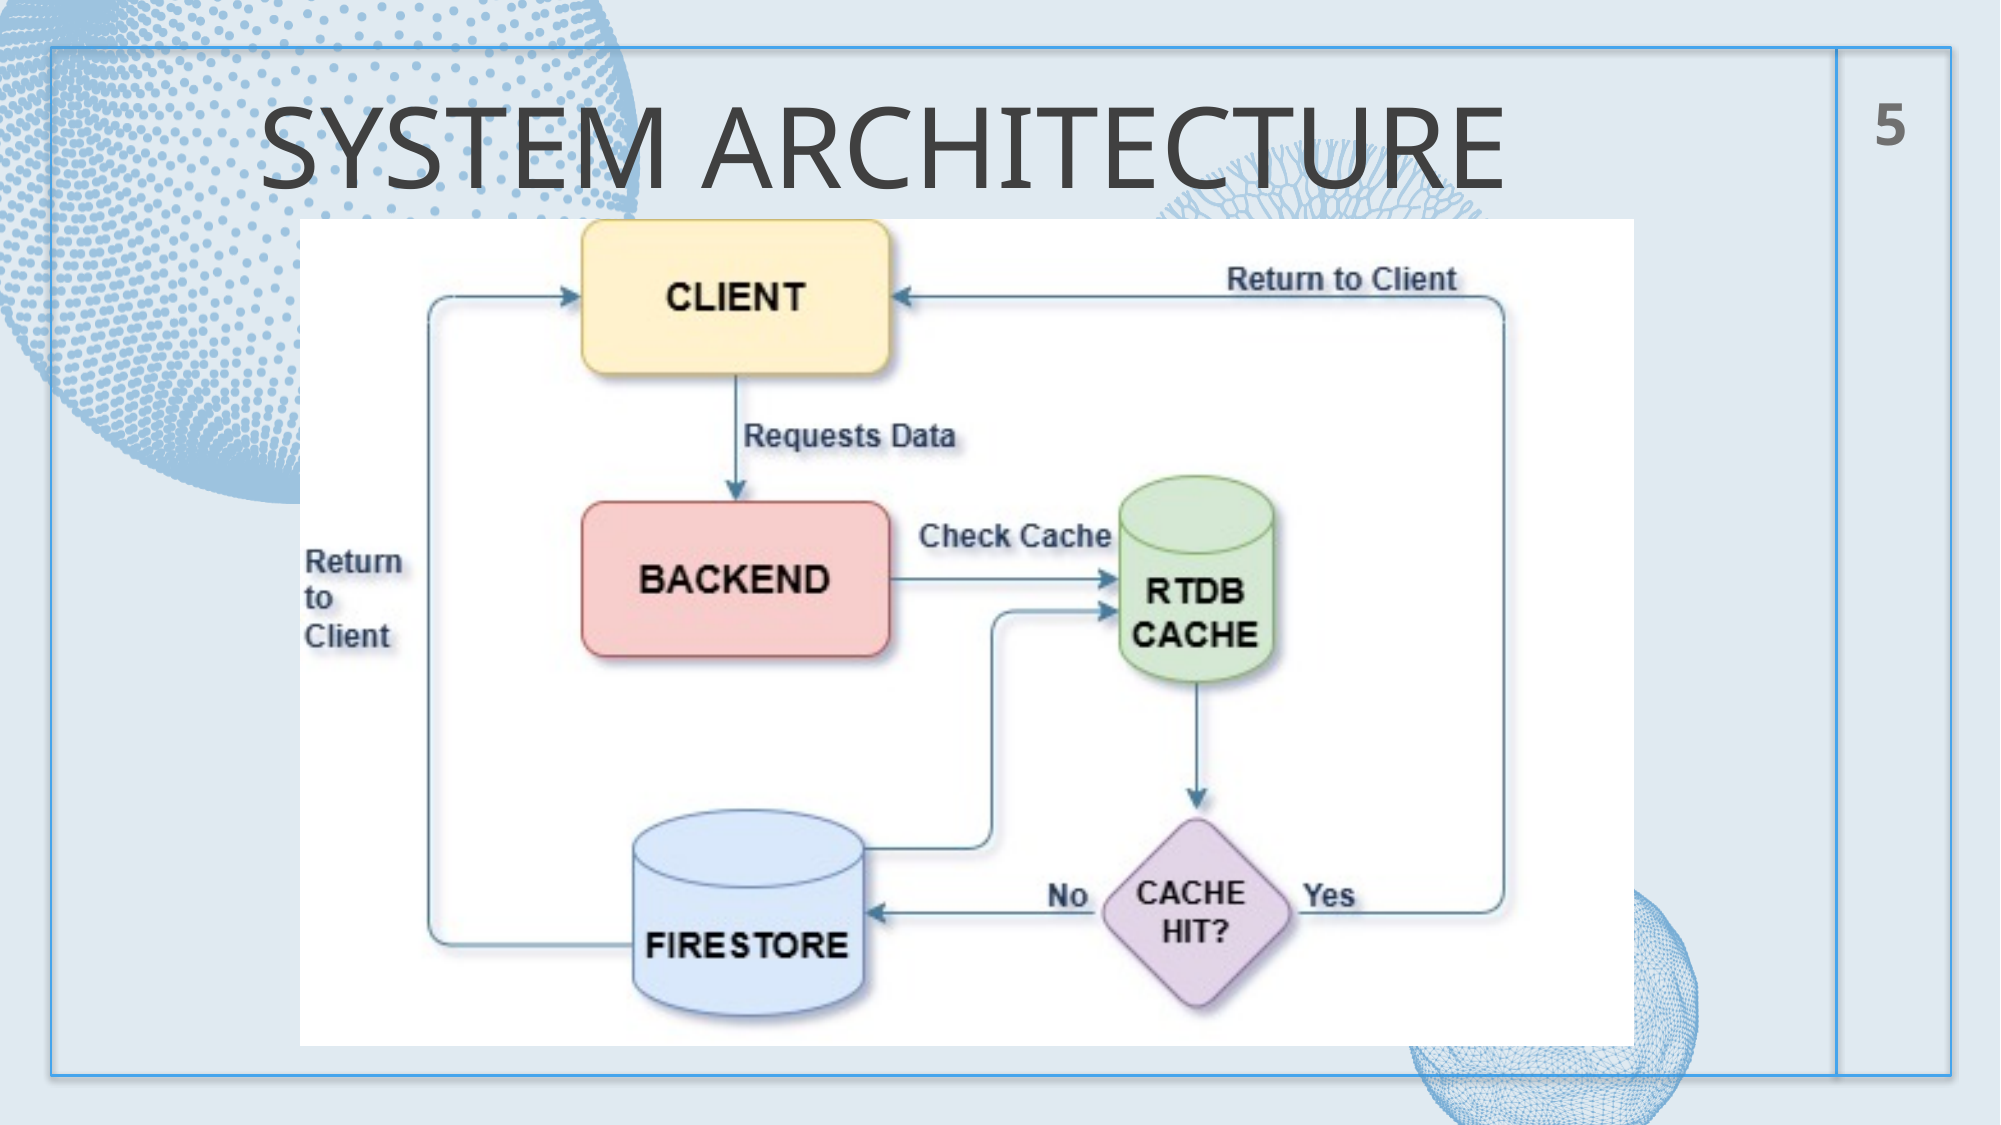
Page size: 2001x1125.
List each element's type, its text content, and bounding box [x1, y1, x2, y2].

picture [300, 219, 1634, 1046]
title system architecture [243, 0, 1692, 219]
slide_number 5 [1822, 48, 1961, 175]
